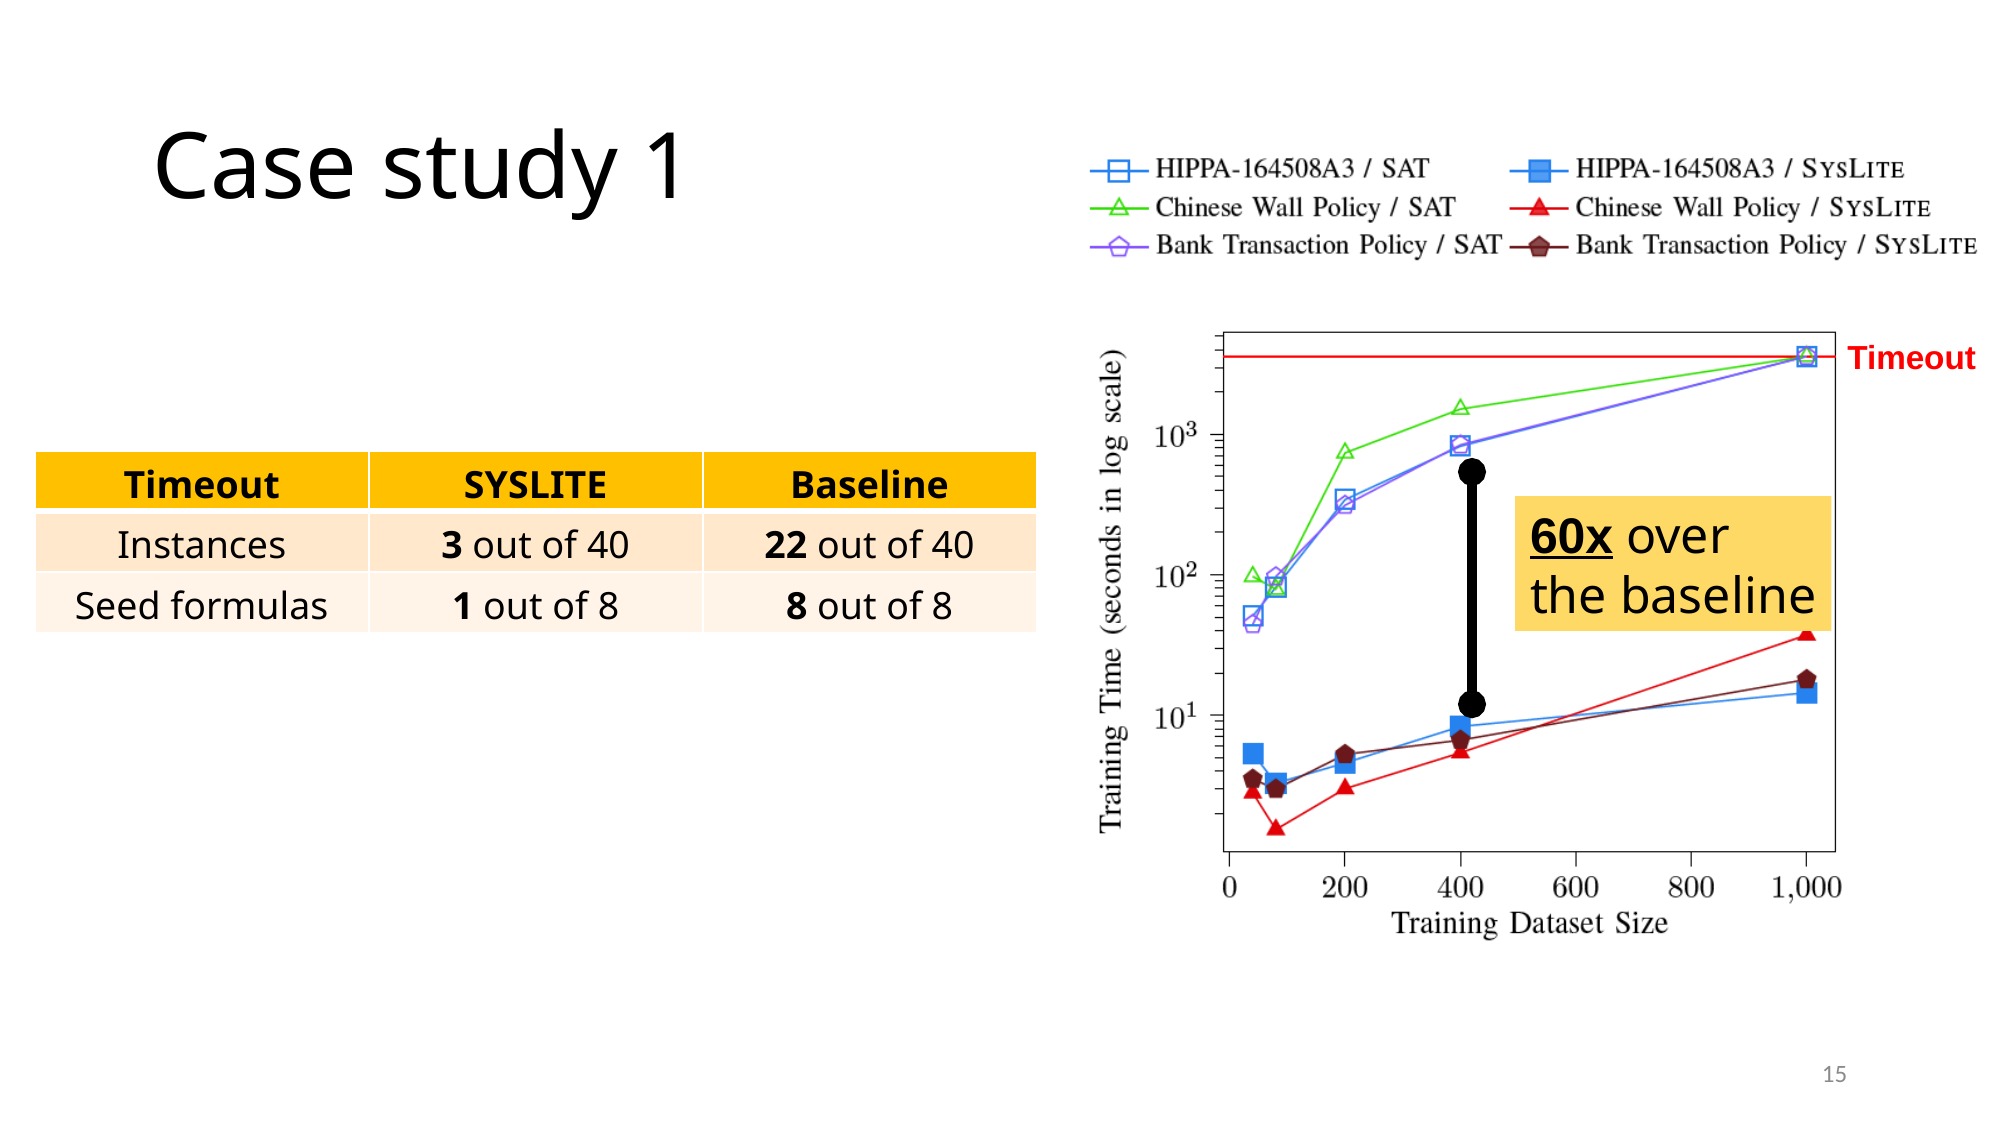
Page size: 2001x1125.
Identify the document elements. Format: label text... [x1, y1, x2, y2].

table_cell 8 out of 8 [704, 573, 1036, 632]
text_box Timeout [1864, 328, 1991, 384]
slide_number 15 [1412, 1042, 1863, 1103]
table_cell Seed formulas [36, 573, 368, 632]
table_header Timeout [36, 452, 368, 508]
picture [1080, 308, 1864, 957]
table_header SYSLITE [370, 452, 702, 508]
table_cell 1 out of 8 [370, 573, 702, 632]
table_cell 22 out of 40 [704, 514, 1036, 571]
table_cell 3 out of 40 [370, 514, 702, 571]
table_header Baseline [704, 452, 1036, 508]
table_cell Instances [36, 514, 368, 571]
picture [1080, 148, 1991, 268]
title Case study 1 [137, 59, 1863, 278]
